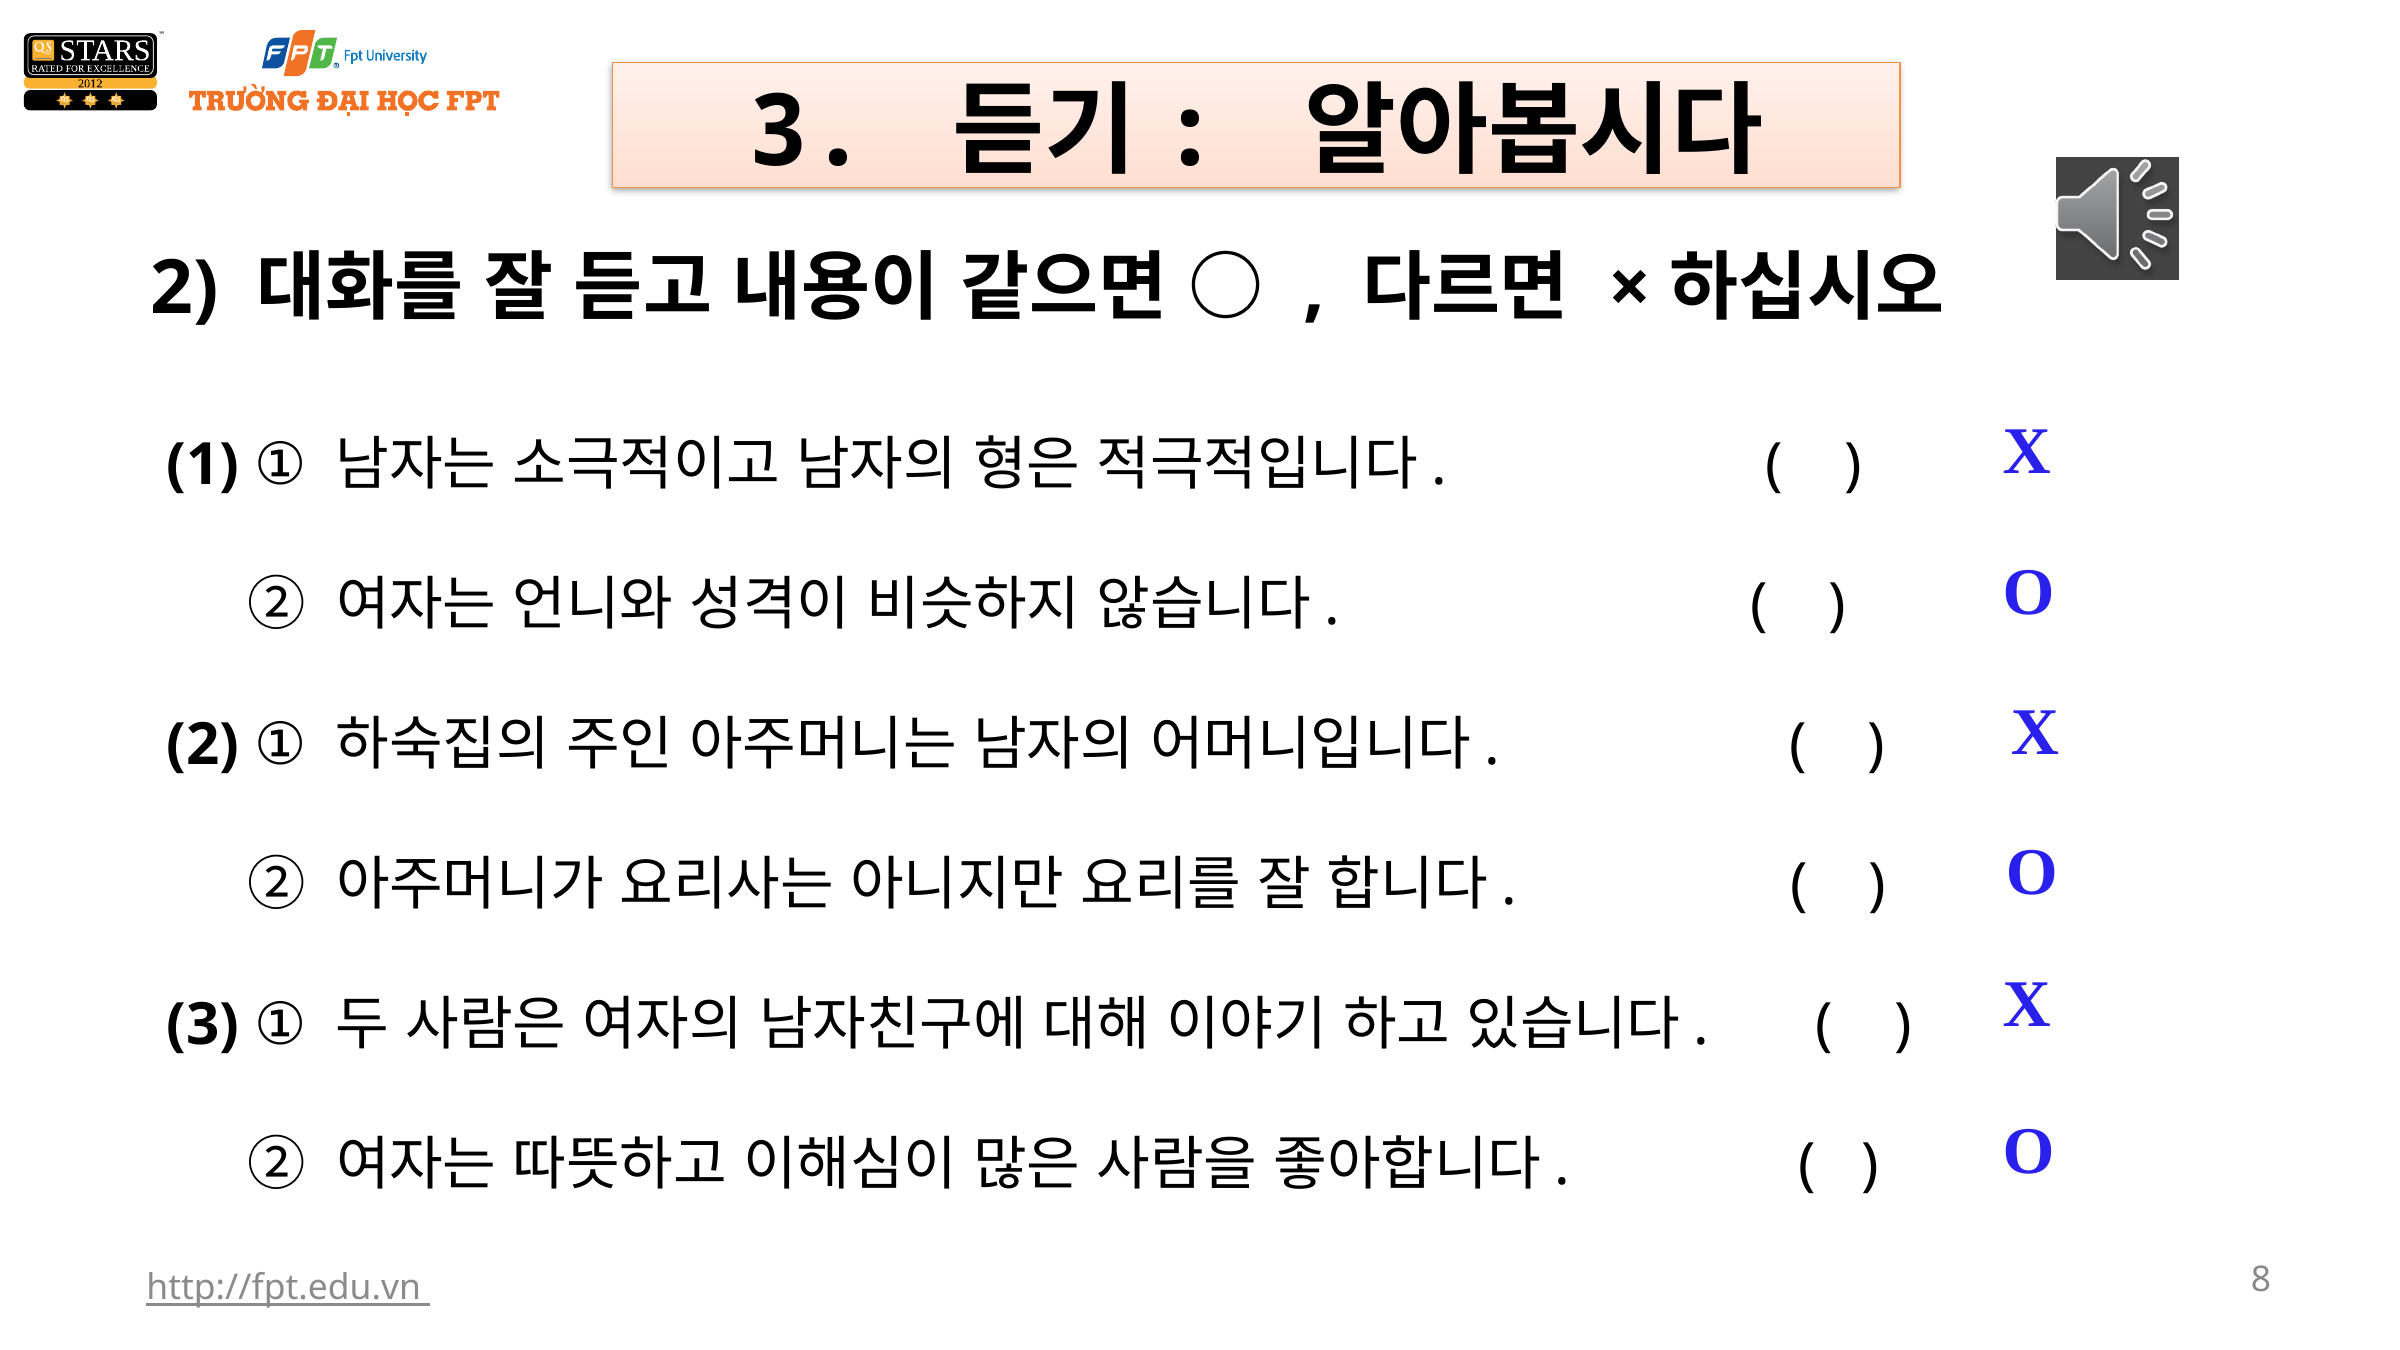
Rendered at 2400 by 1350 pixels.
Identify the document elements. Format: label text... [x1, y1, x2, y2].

text_box O [1990, 830, 2050, 894]
text_box O [1987, 1108, 2047, 1173]
text_box X [1987, 409, 2047, 473]
text_box X [1995, 689, 2055, 754]
text_box 2) 대화를 잘 듣고 내용이 같으면 ○ , 다르면 ×하십시오 [135, 231, 1961, 337]
text_box X [1987, 962, 2047, 1026]
picture [2054, 155, 2181, 282]
text_box O [1987, 549, 2047, 614]
text_box 3. 듣기: 알아봅시다 [612, 62, 1901, 188]
slide_number 8 [2175, 1250, 2293, 1312]
text_box (1) ① 남자는 소극적이고 남자의 형은 적극적입니다. ( ) ② 여자는 언니와 성격이 비슷하지 않습니다. ( ) (2) ① 하숙집의 주인 아주머니는 남자의 어머니입니다. ( ) ② 아주머니가 요리사는 아니지만 요리를 잘 합니다. ( ) (3) ① 두 사람은 여자의 남자친구에 대해 이야기 하고 있습니다. ( ) ② 여자는 따뜻하고 이해심이 많은 사람을 좋아합니다. ( ) [151, 349, 2361, 1204]
footer http://fpt.edu.vn [125, 1250, 885, 1322]
